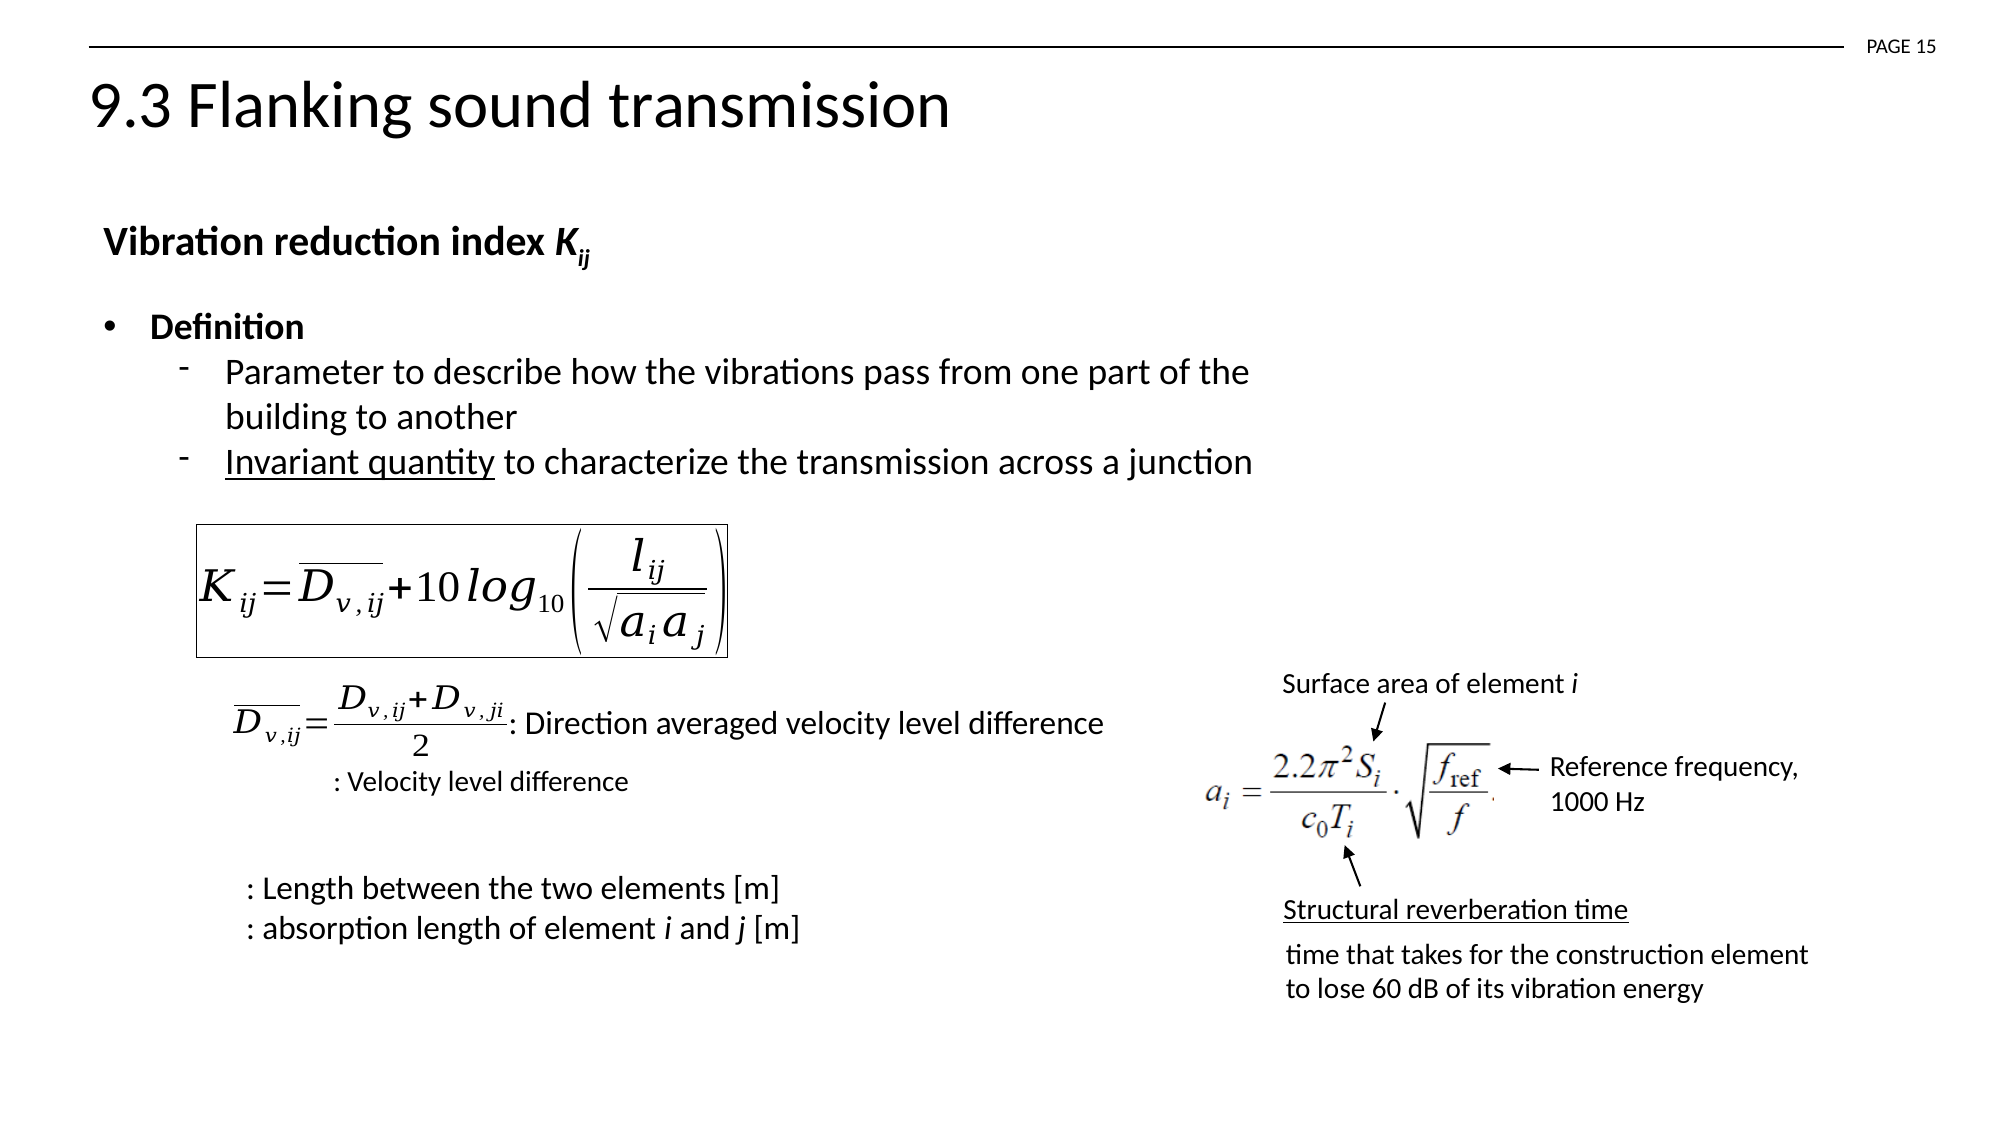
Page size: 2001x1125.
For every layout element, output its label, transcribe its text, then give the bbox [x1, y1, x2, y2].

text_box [231, 680, 1196, 838]
text_box Vibration reduction index Kij [88, 206, 1424, 279]
title 9.3 Flanking sound transmission [88, 58, 1845, 142]
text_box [1196, 657, 1854, 1014]
slide_number PAGE 14 [1866, 29, 2000, 61]
text_box Definition Parameter to describe how the vibrations pass from one part of the building to another Invariant quantity to characterize the transmission across a junction [88, 295, 1279, 490]
